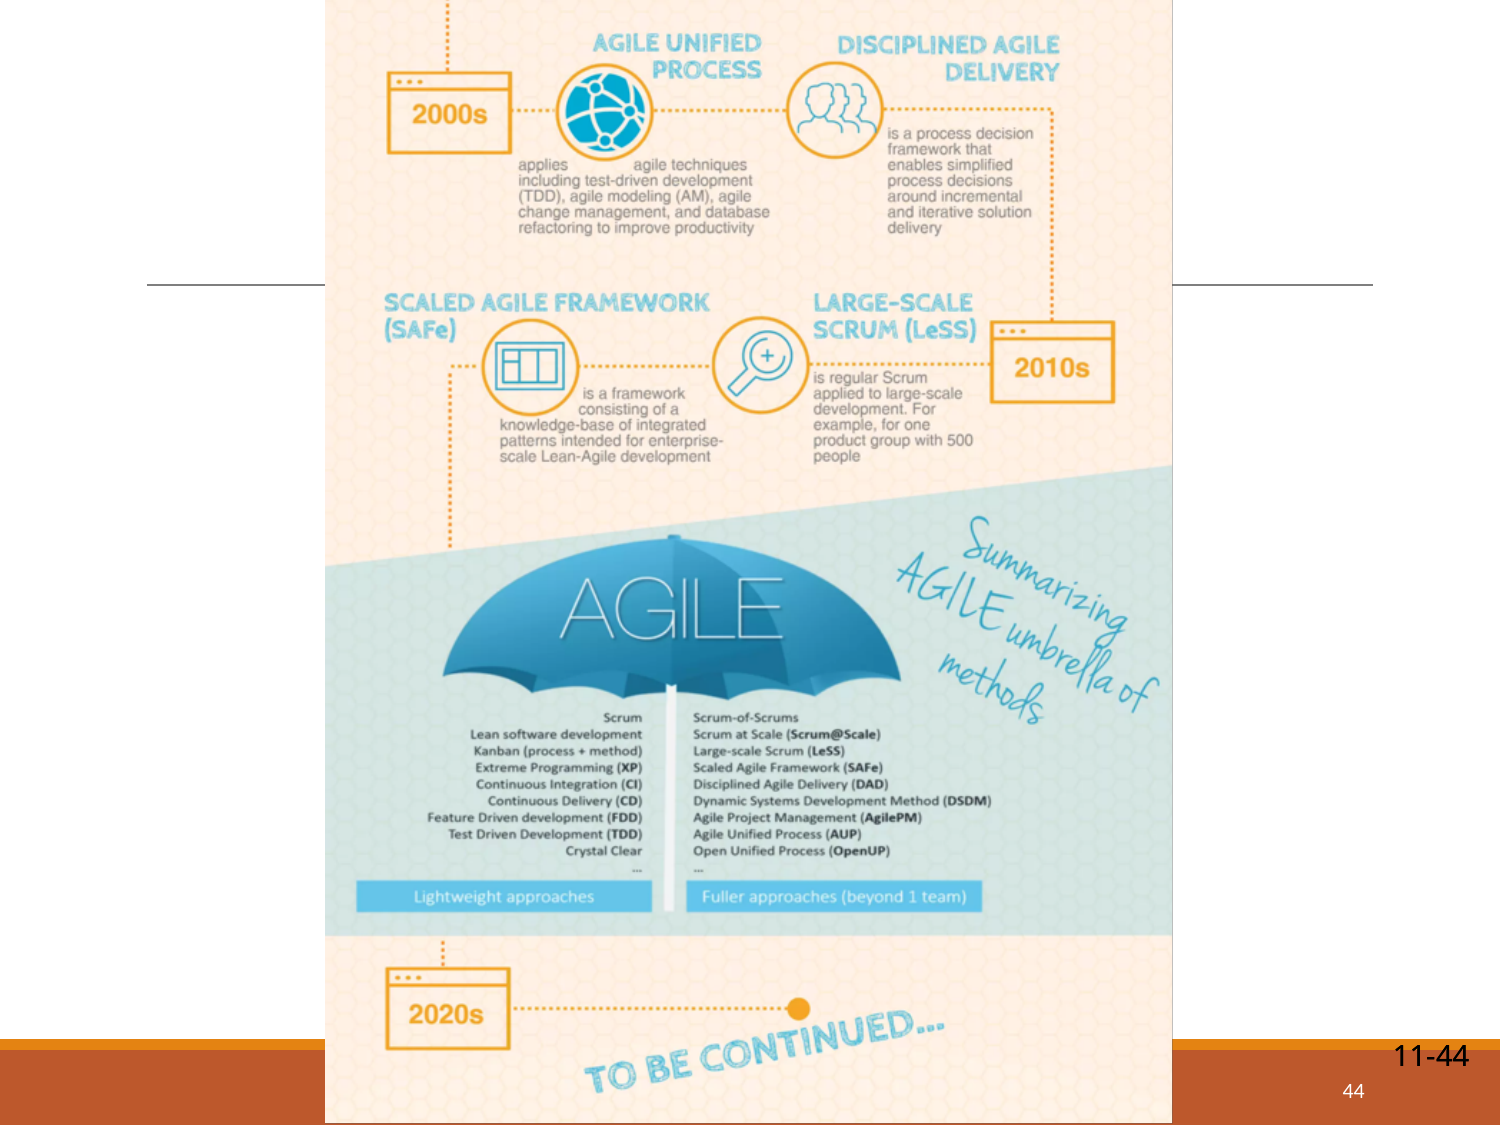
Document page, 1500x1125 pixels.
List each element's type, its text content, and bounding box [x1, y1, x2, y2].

slide_number 44 [1218, 1059, 1380, 1120]
picture [325, 0, 1175, 1125]
